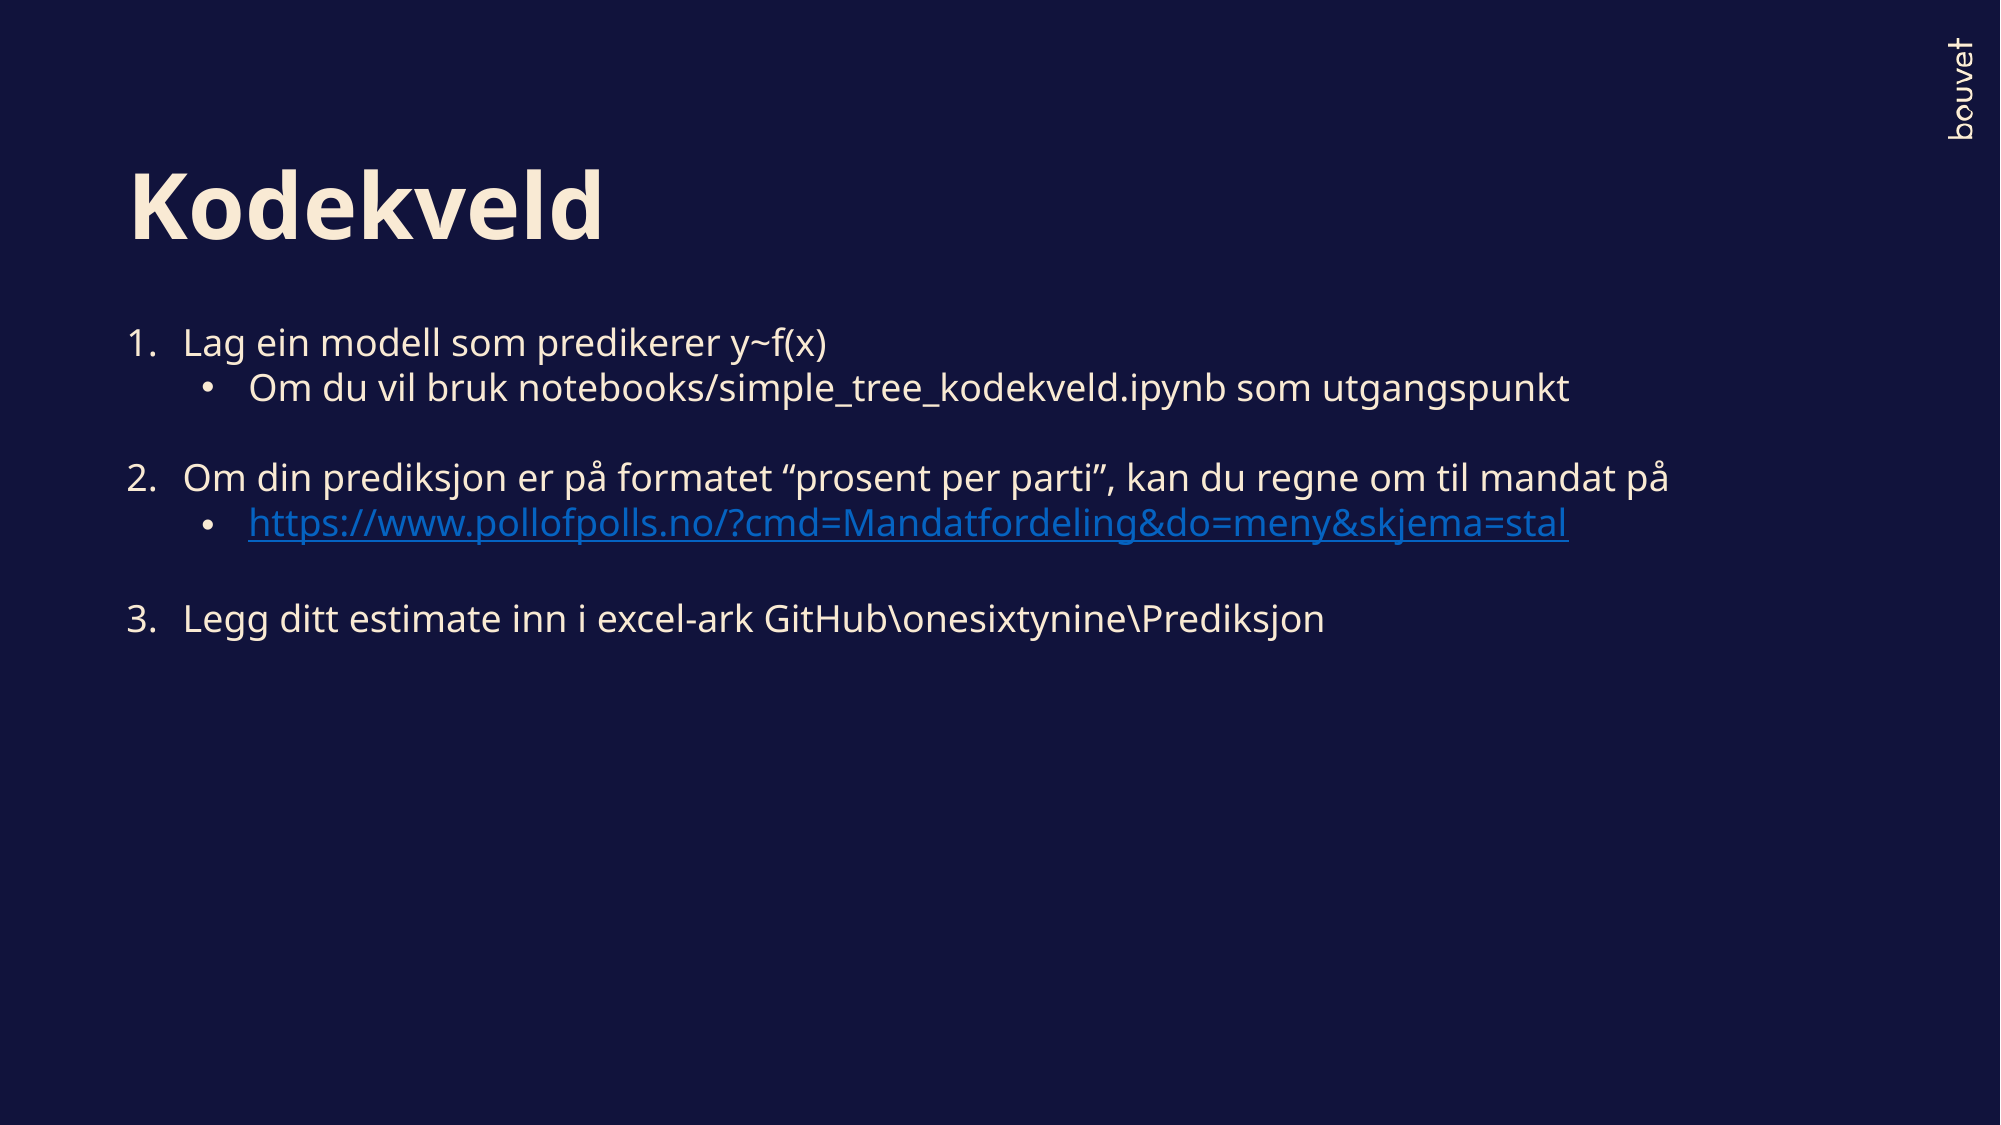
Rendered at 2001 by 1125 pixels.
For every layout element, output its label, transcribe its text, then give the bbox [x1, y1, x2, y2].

title Kodekveld [112, 144, 1870, 275]
picture [1948, 38, 1973, 139]
text_box Lag ein modell som predikerer y~f(x) Om du vil bruk notebooks/simple_tree_kodekveld.ipynb som utgangspunkt Om din prediksjon er på formatet “prosent per parti”, kan du regne om til mandat på https://www.pollofpolls.no/?cmd=Mandatfordeling&do=meny&skjema=stal Legg ditt estimate inn i excel-ark GitHub\onesixtynine\Prediksjon [111, 311, 1686, 648]
